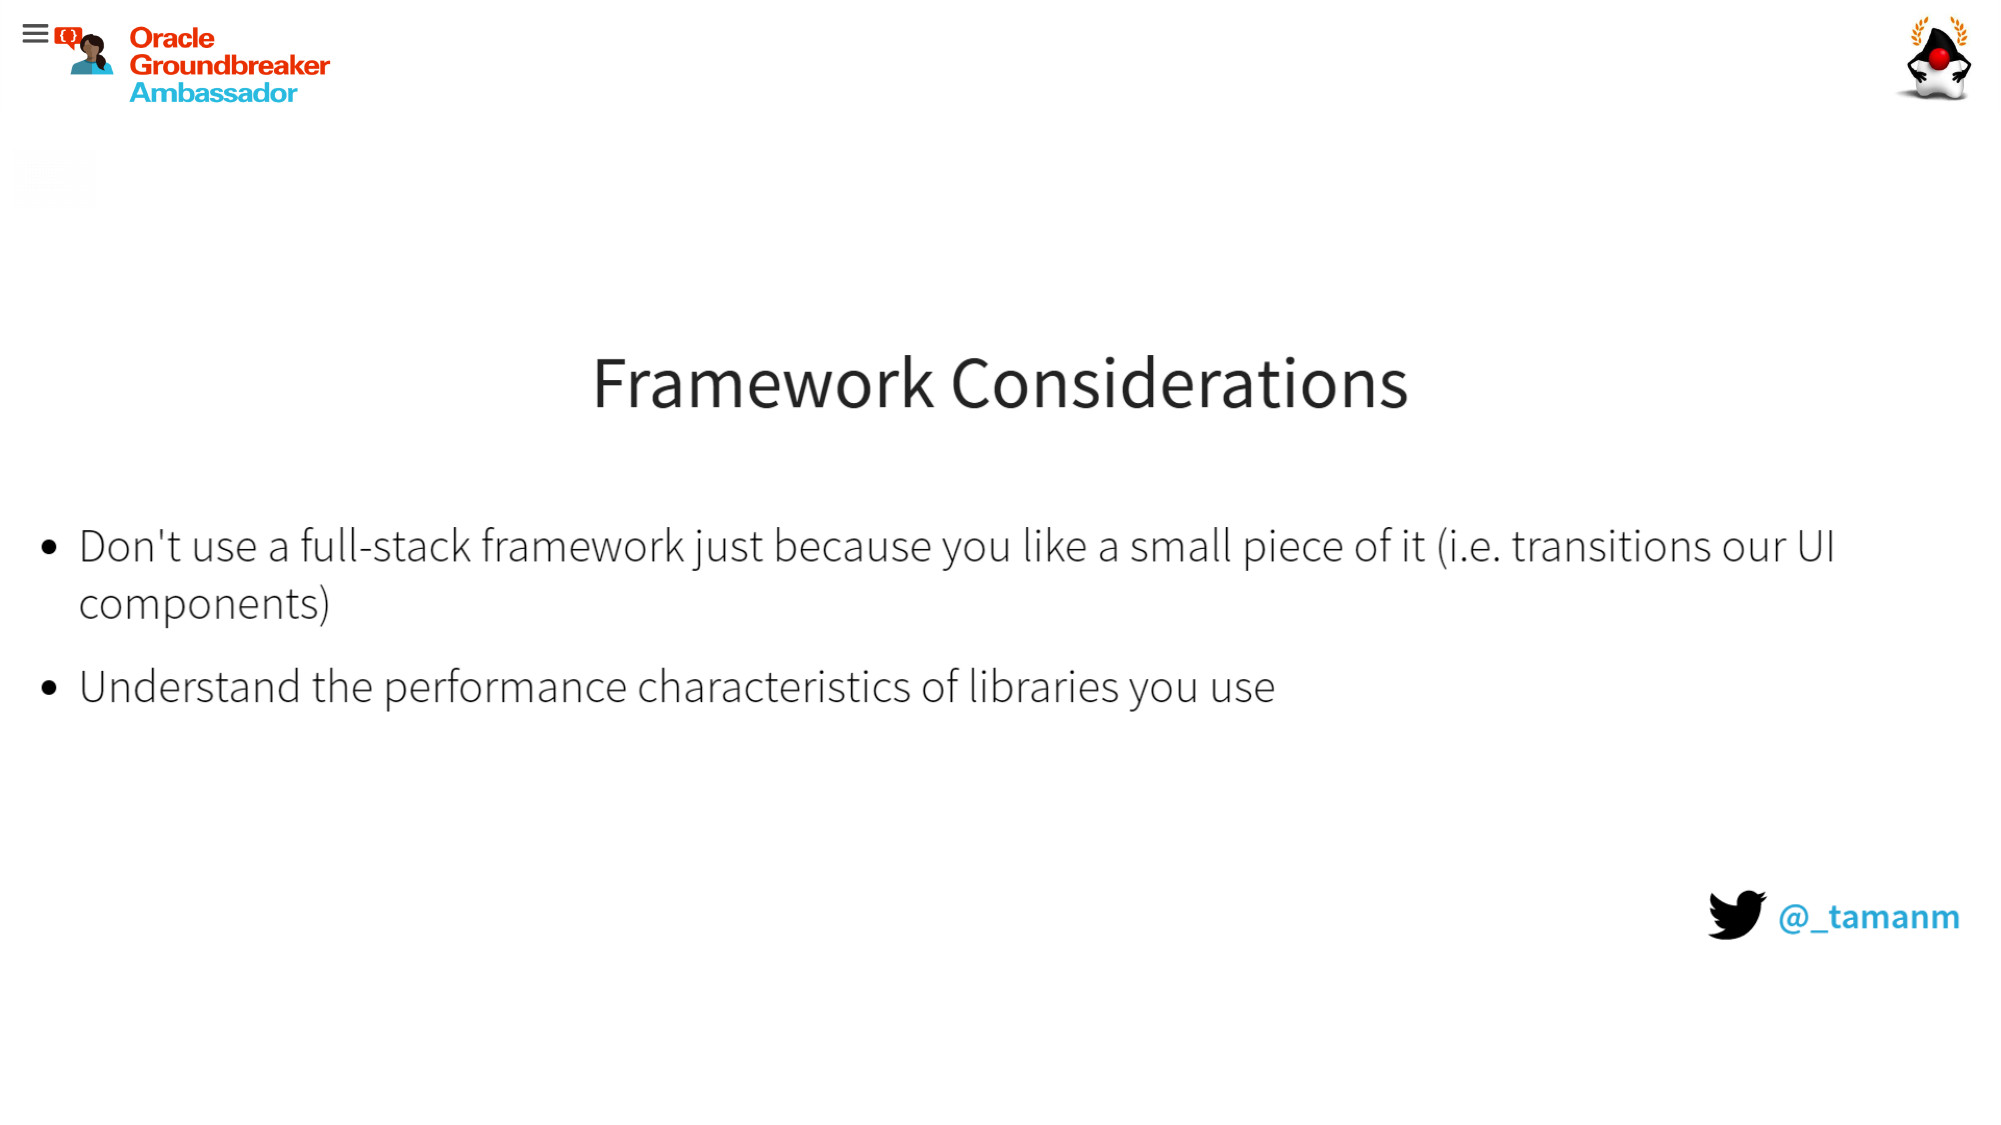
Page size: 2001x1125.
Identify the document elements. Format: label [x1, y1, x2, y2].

picture [0, 131, 2000, 994]
picture [0, 0, 2000, 114]
